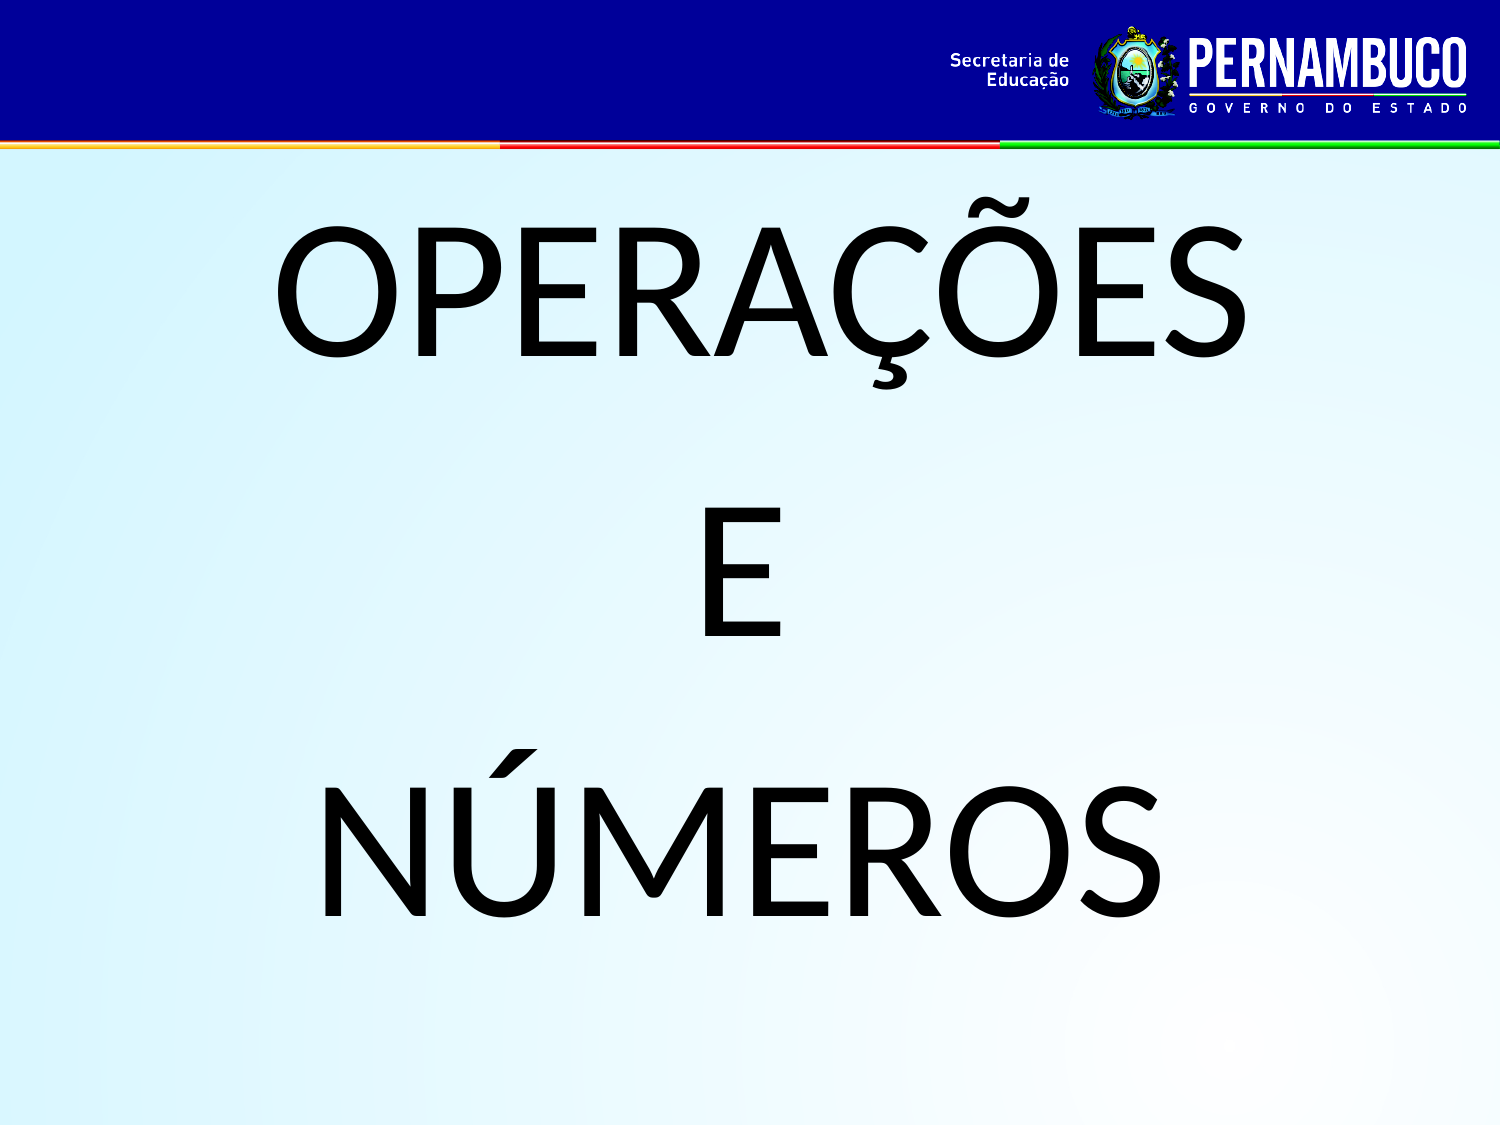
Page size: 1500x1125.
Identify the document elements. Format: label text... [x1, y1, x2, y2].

list OPERAÇÕES E NÚMEROS [64, 149, 1415, 1125]
picture [0, 0, 1500, 1125]
